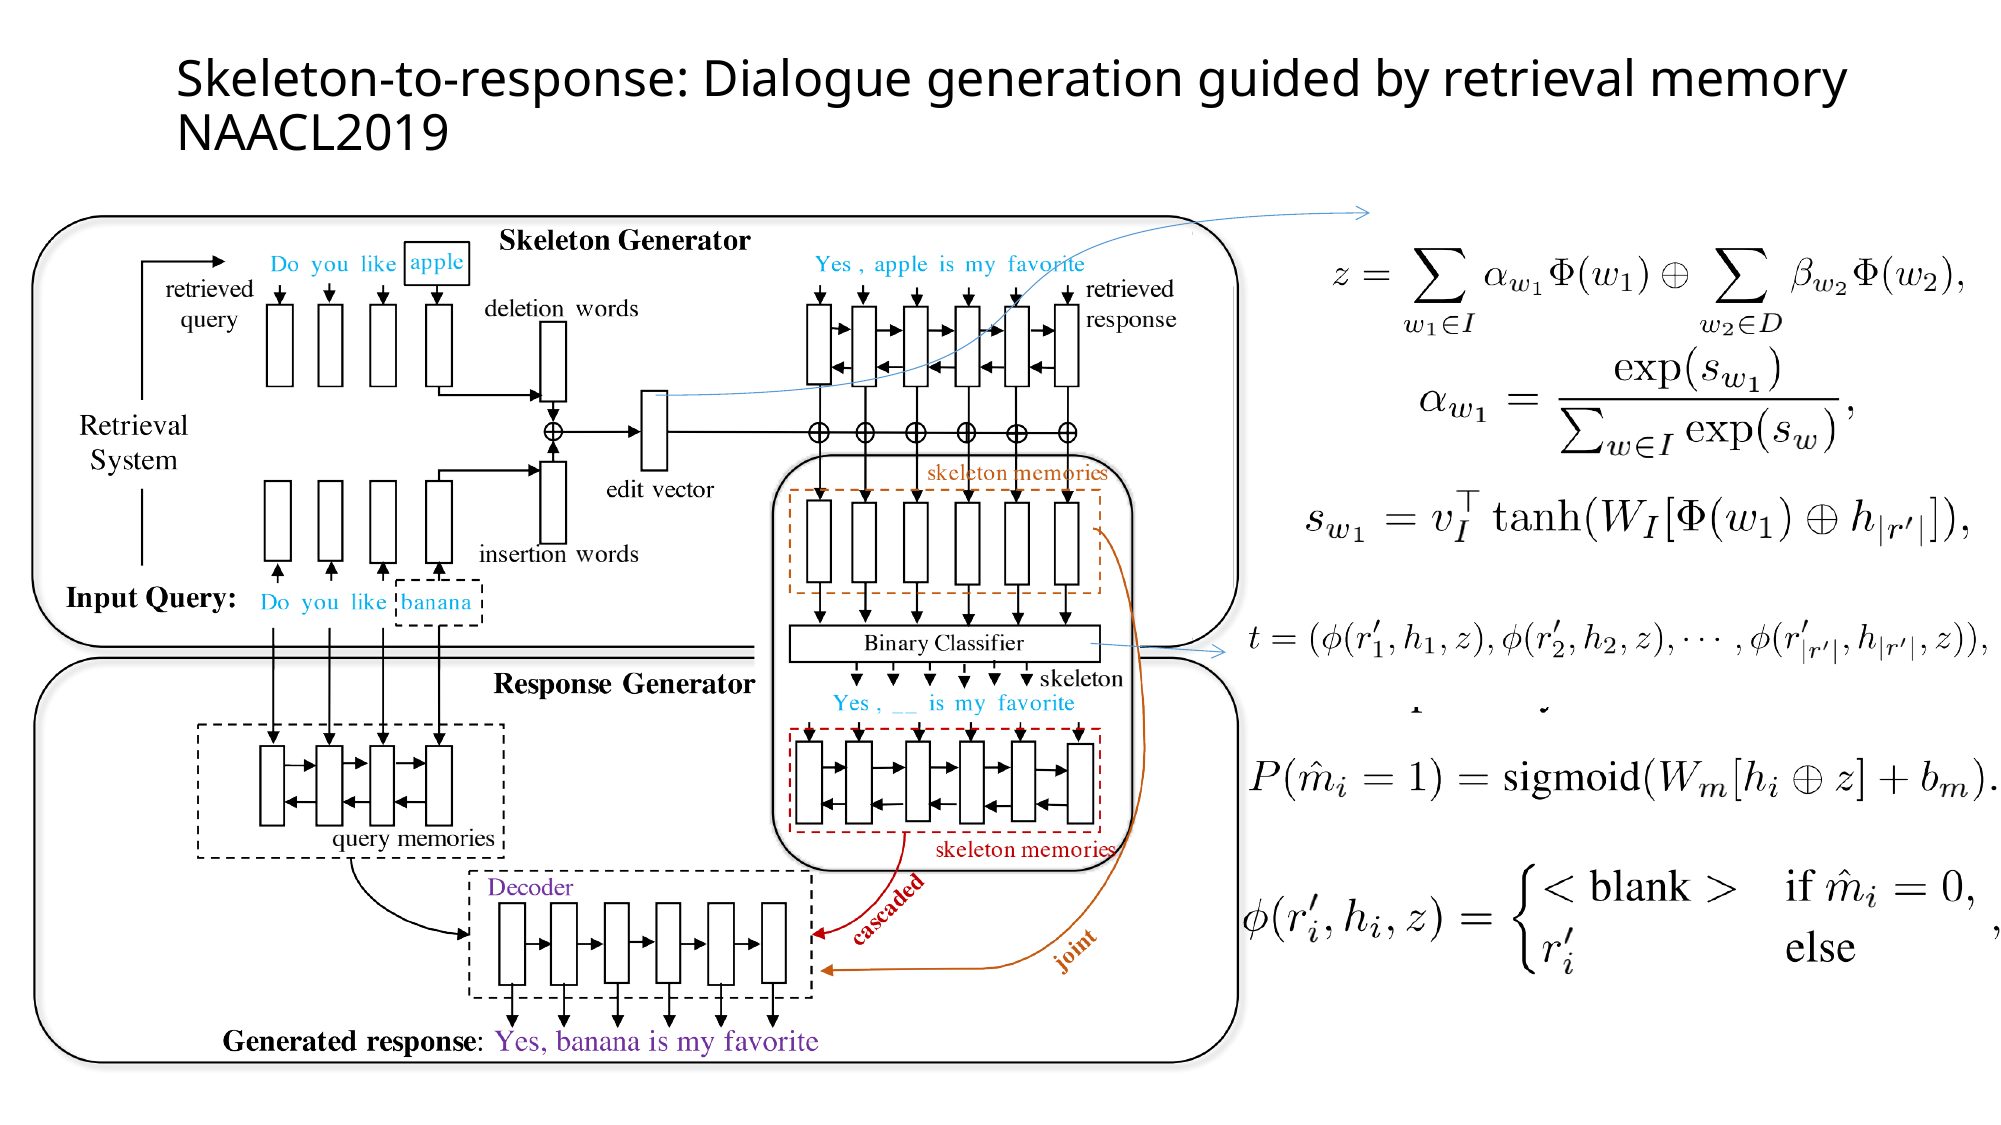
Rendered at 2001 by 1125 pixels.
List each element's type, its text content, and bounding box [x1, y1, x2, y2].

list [0, 197, 1293, 1095]
title Skeleton-to-response: Dialogue generation guided by retrieval memory NAACL2019 [161, 0, 1887, 216]
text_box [655, 212, 1370, 396]
picture [1241, 216, 1999, 553]
picture [1198, 597, 2000, 1017]
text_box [1090, 643, 1226, 653]
